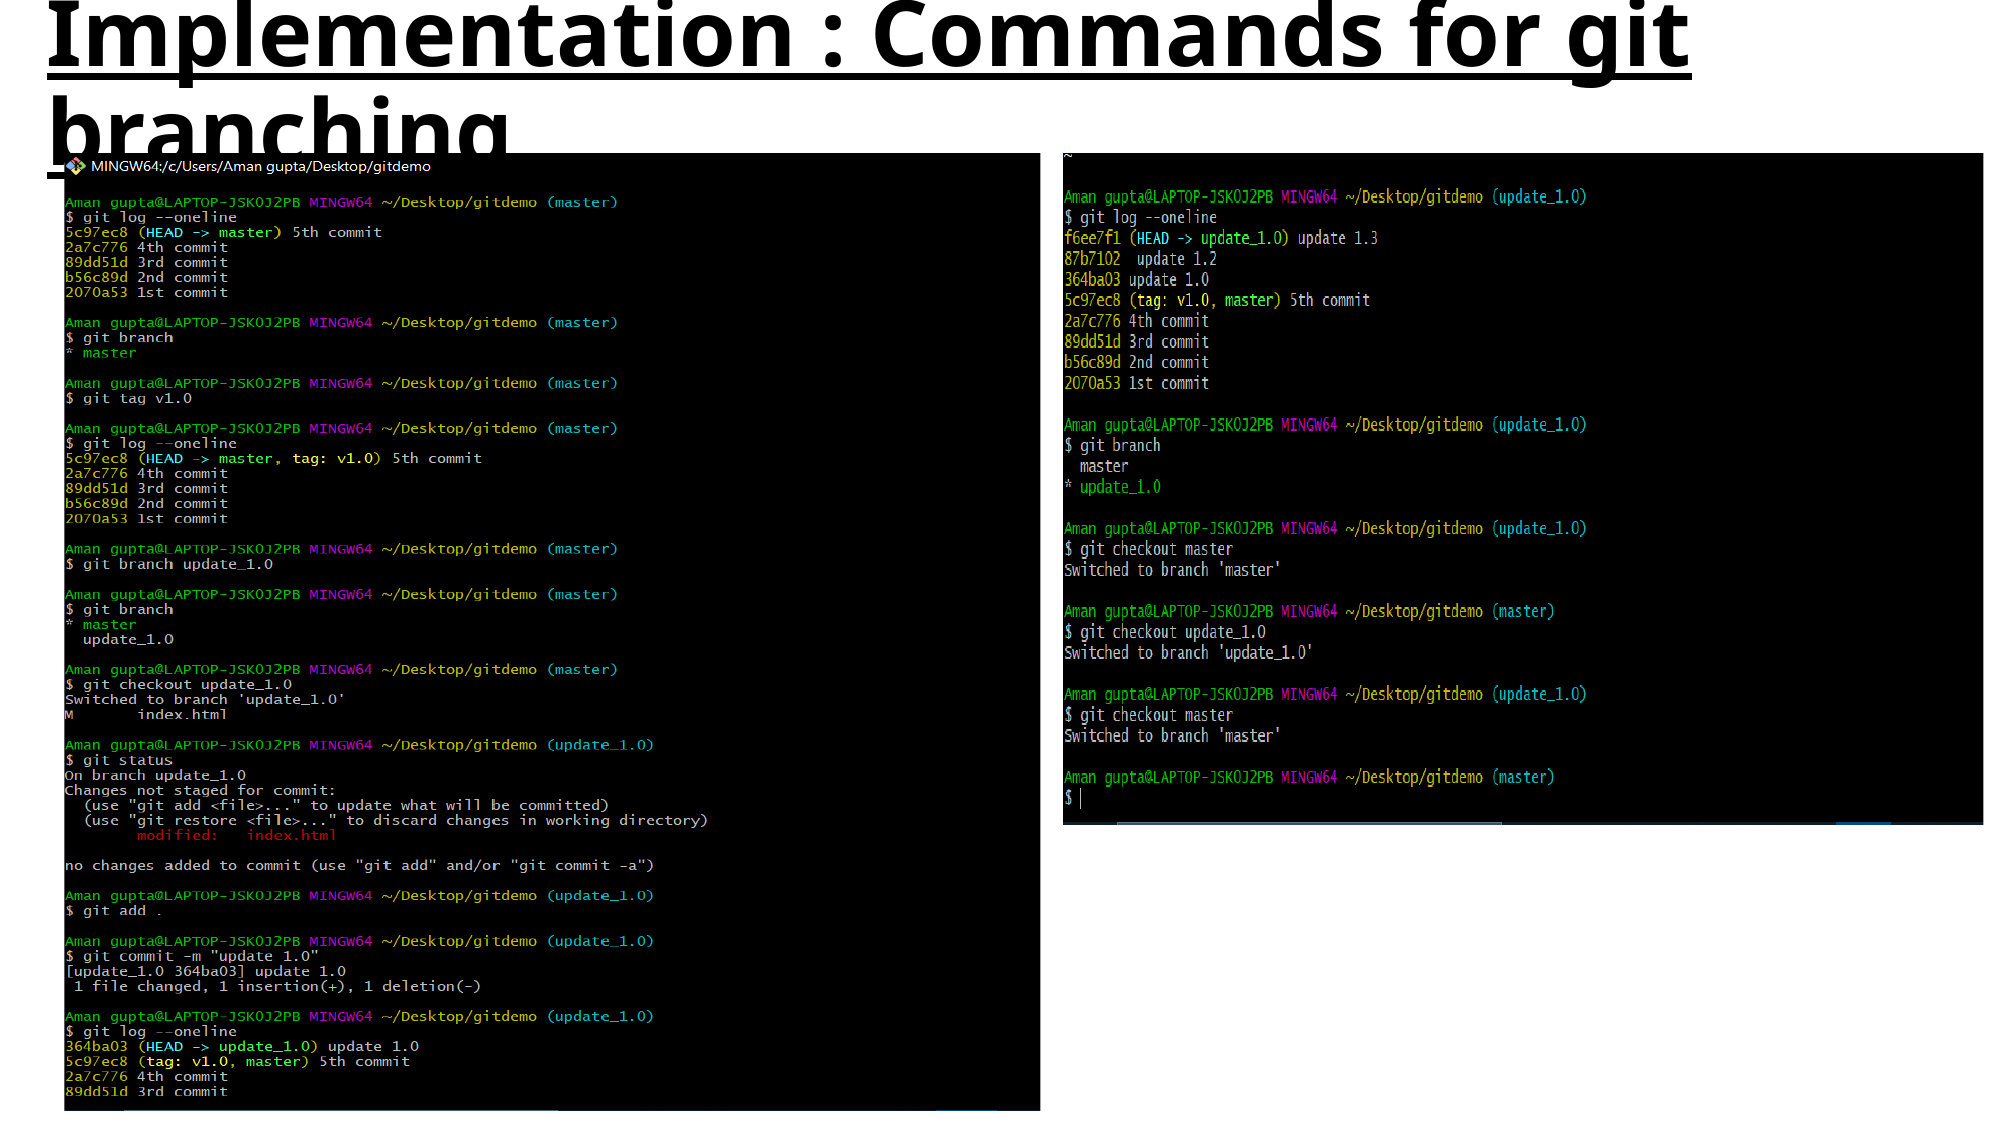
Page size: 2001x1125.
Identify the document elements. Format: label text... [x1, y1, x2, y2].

title Implementation : Commands for git branching [31, 0, 1835, 195]
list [64, 153, 1041, 1111]
picture [1063, 153, 1984, 825]
